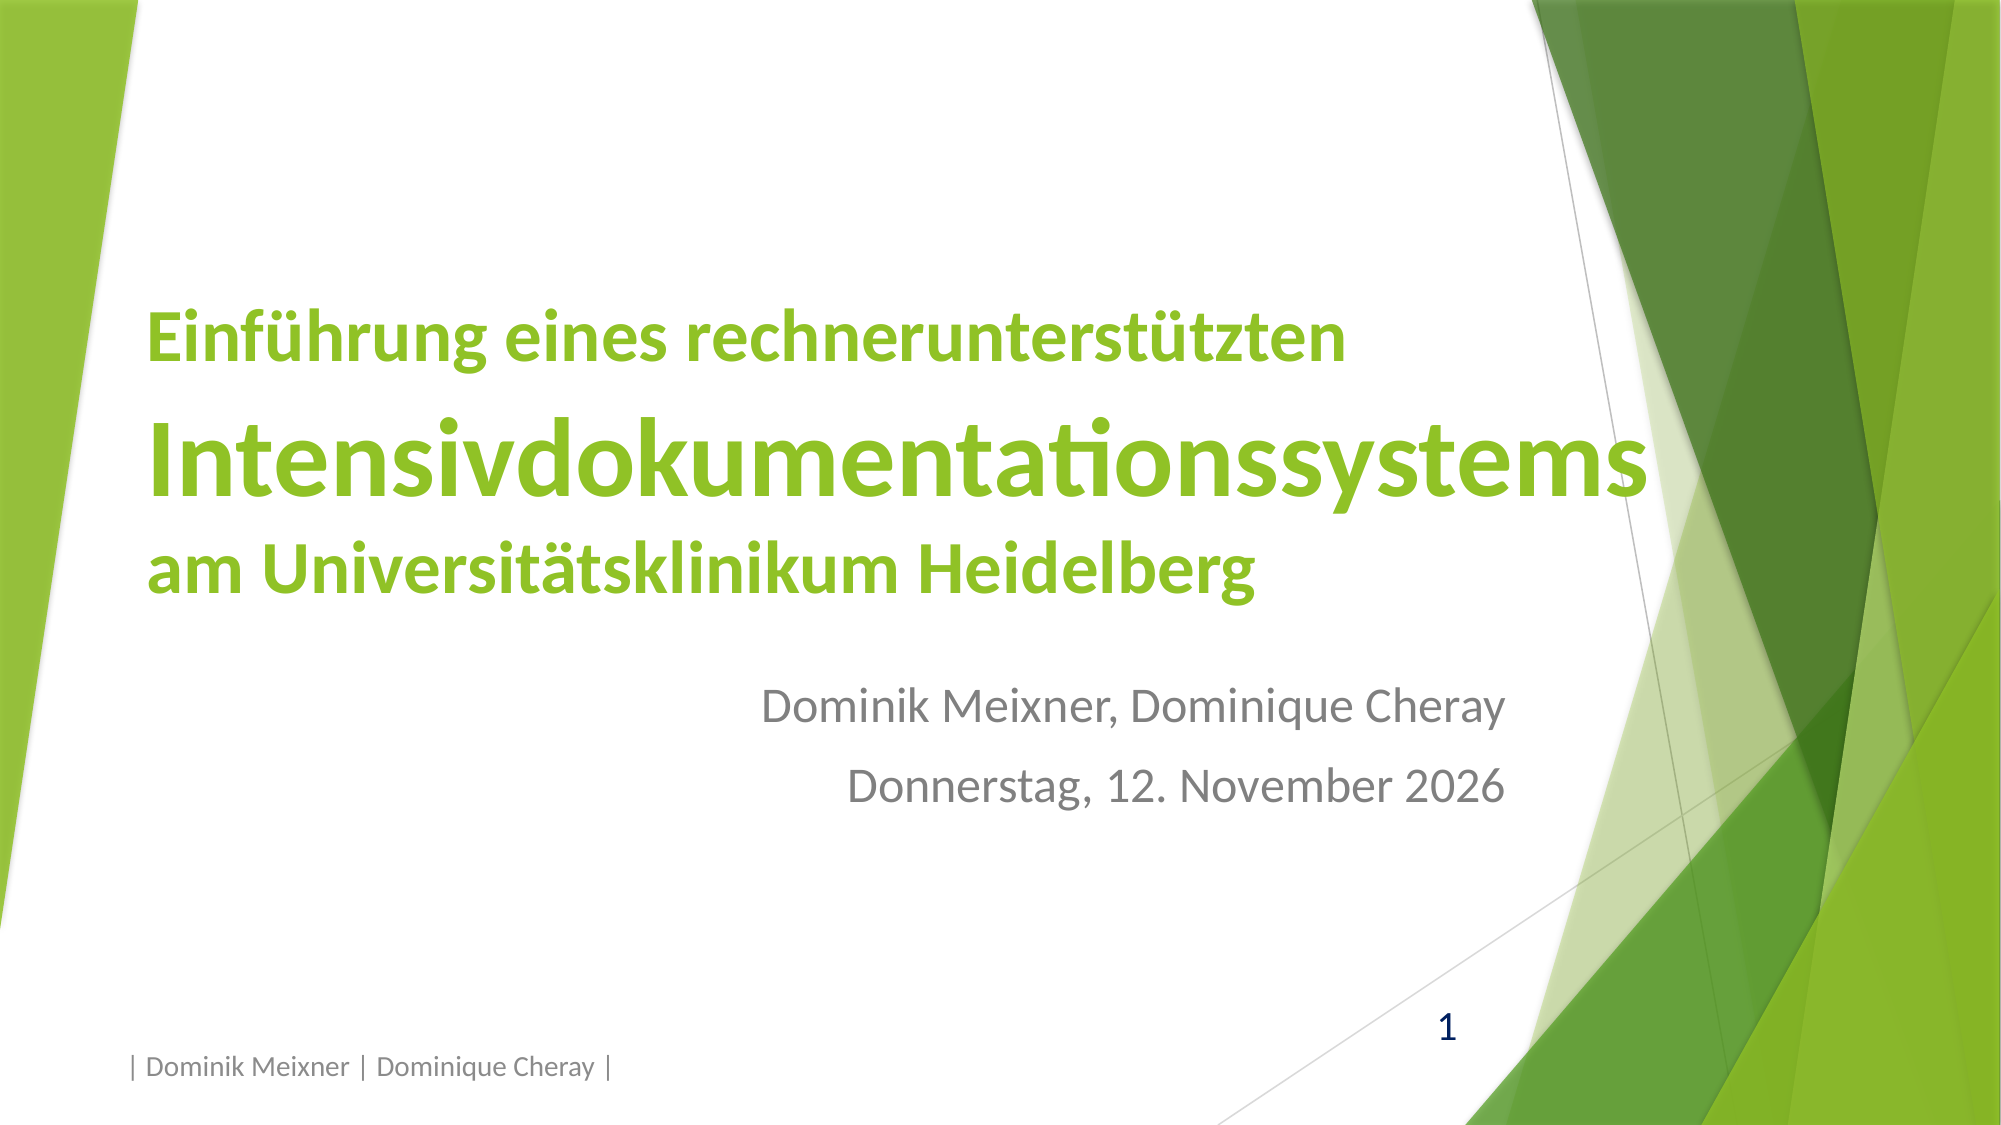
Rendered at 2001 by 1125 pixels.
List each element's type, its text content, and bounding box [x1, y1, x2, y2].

slide_number 1 [1372, 991, 1522, 1051]
title Einführung eines rechnerunterstützten Intensivdokumentationssystems am Universitätsklinikum Heidelberg [131, 319, 1692, 617]
subtitle Dominik Meixner, Dominique Cheray Montag, 6. April 2015 [247, 664, 1522, 845]
footer | Dominik Meixner | Dominique Cheray | [111, 1034, 1145, 1095]
